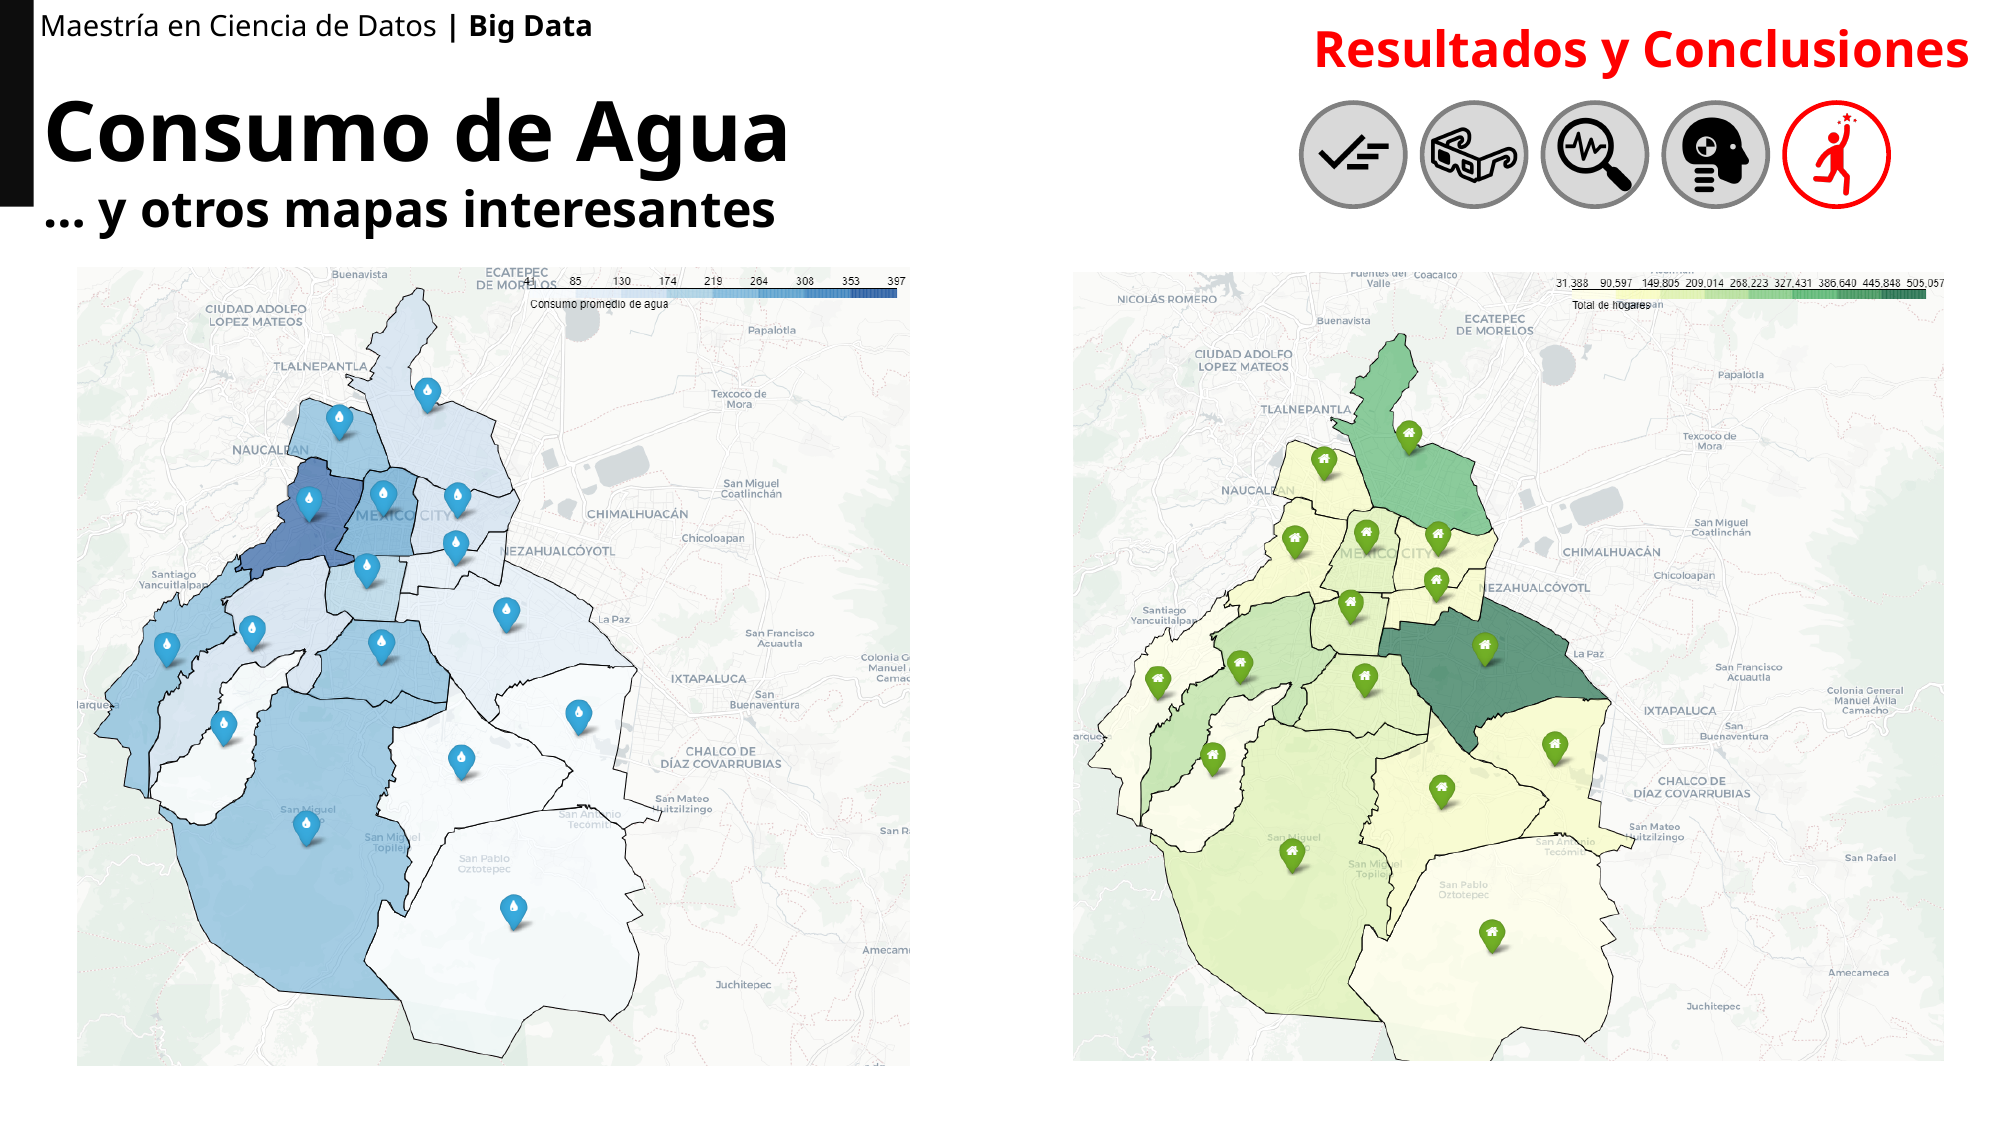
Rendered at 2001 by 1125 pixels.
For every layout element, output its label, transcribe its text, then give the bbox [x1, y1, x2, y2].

text_box [1662, 126, 1671, 184]
text_box [1807, 199, 1866, 208]
text_box [1640, 126, 1649, 183]
picture [1073, 272, 1944, 1061]
picture [1671, 110, 1761, 199]
text_box [0, 0, 35, 208]
text_box Consumo de Agua … y otros mapas interesantes [28, 70, 808, 246]
text_box [1445, 199, 1504, 208]
text_box Maestría en Ciencia de Datos | Big Data [35, 0, 608, 50]
text_box [1761, 126, 1769, 183]
text_box Resultados y Conclusiones [1298, 9, 1985, 85]
text_box [1686, 199, 1745, 208]
text_box [1324, 101, 1382, 110]
text_box [1519, 126, 1528, 183]
text_box [1398, 126, 1407, 184]
picture [77, 267, 910, 1066]
picture [1429, 110, 1519, 199]
text_box [1565, 199, 1625, 208]
picture [1792, 110, 1881, 199]
text_box [1687, 101, 1745, 110]
text_box [1566, 101, 1624, 110]
picture [1308, 110, 1398, 199]
text_box [1807, 101, 1866, 110]
text_box [1324, 199, 1383, 208]
text_box [1881, 125, 1890, 184]
text_box [1300, 127, 1308, 183]
text_box [1783, 125, 1792, 184]
text_box [1541, 126, 1550, 183]
picture [1550, 110, 1640, 199]
text_box [1421, 126, 1429, 183]
text_box [1445, 101, 1503, 110]
